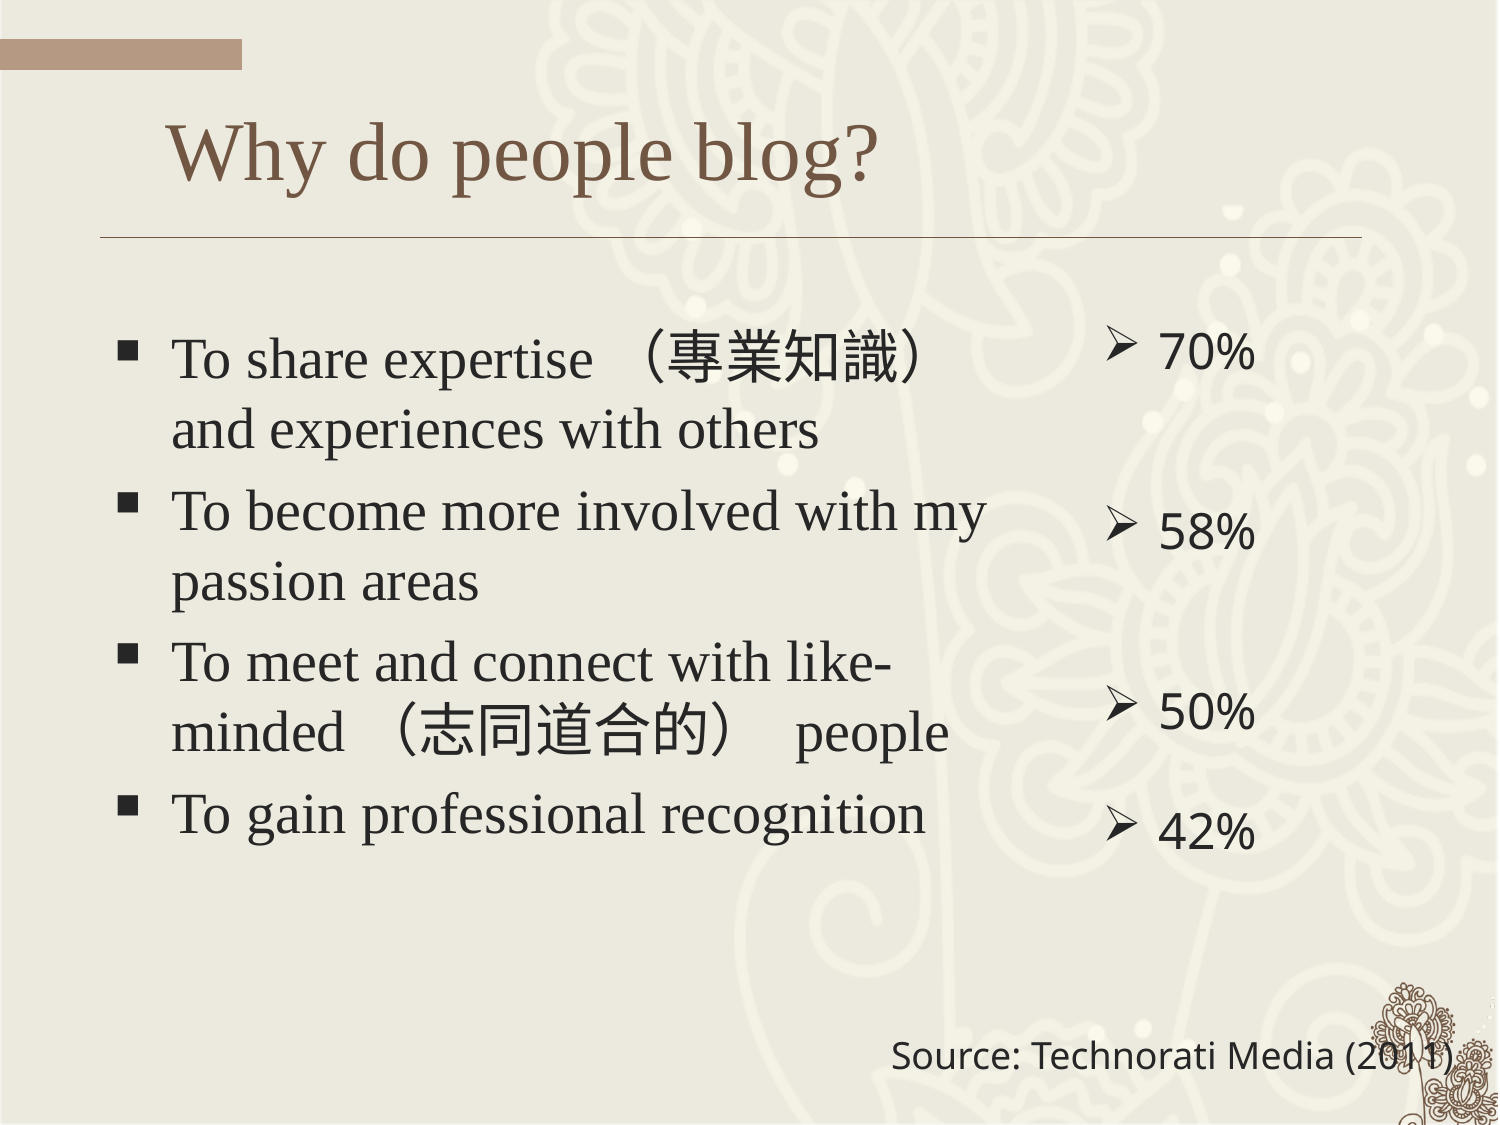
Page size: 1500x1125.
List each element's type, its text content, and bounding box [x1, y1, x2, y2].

list To share expertise（專業知識） and experiences with others To become more involved with my passion areas To meet and connect with like-minded（志同道合的） people To gain professional recognition [99, 312, 1013, 925]
picture [0, 0, 1498, 1125]
title Why do people blog? [150, 93, 1313, 200]
text_box 70% 58% 50% 42% [1087, 312, 1313, 868]
text_box Source: Technorati Media (2011) [876, 1024, 1469, 1085]
